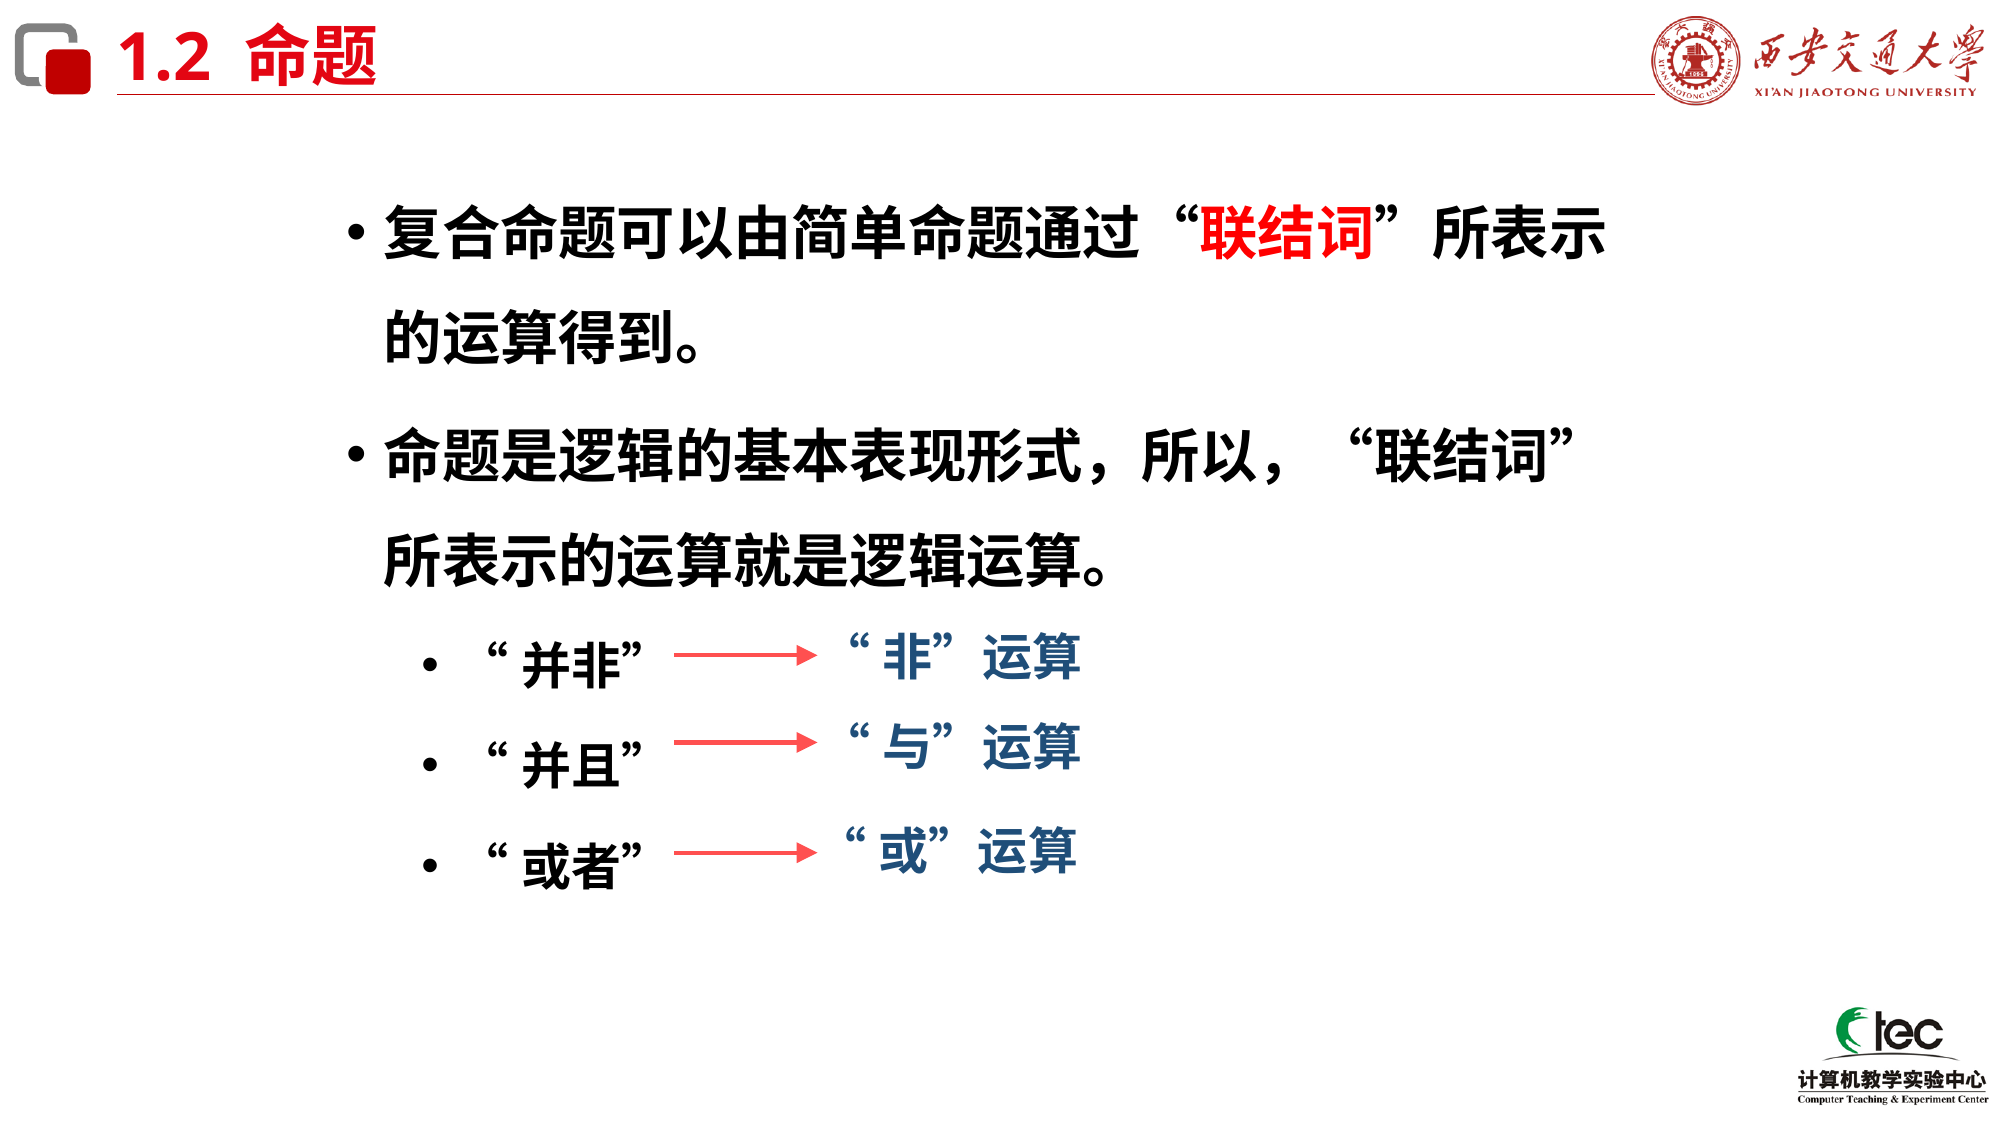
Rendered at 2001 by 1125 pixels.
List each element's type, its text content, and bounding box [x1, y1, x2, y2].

picture [1788, 993, 2000, 1125]
text_box “非”运算 [805, 618, 1106, 693]
text_box “或”运算 [801, 812, 1102, 888]
text_box “与”运算 [805, 707, 1106, 783]
text_box 1.2 命题 [101, 6, 394, 102]
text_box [19, 27, 91, 95]
picture [1647, 12, 1995, 109]
